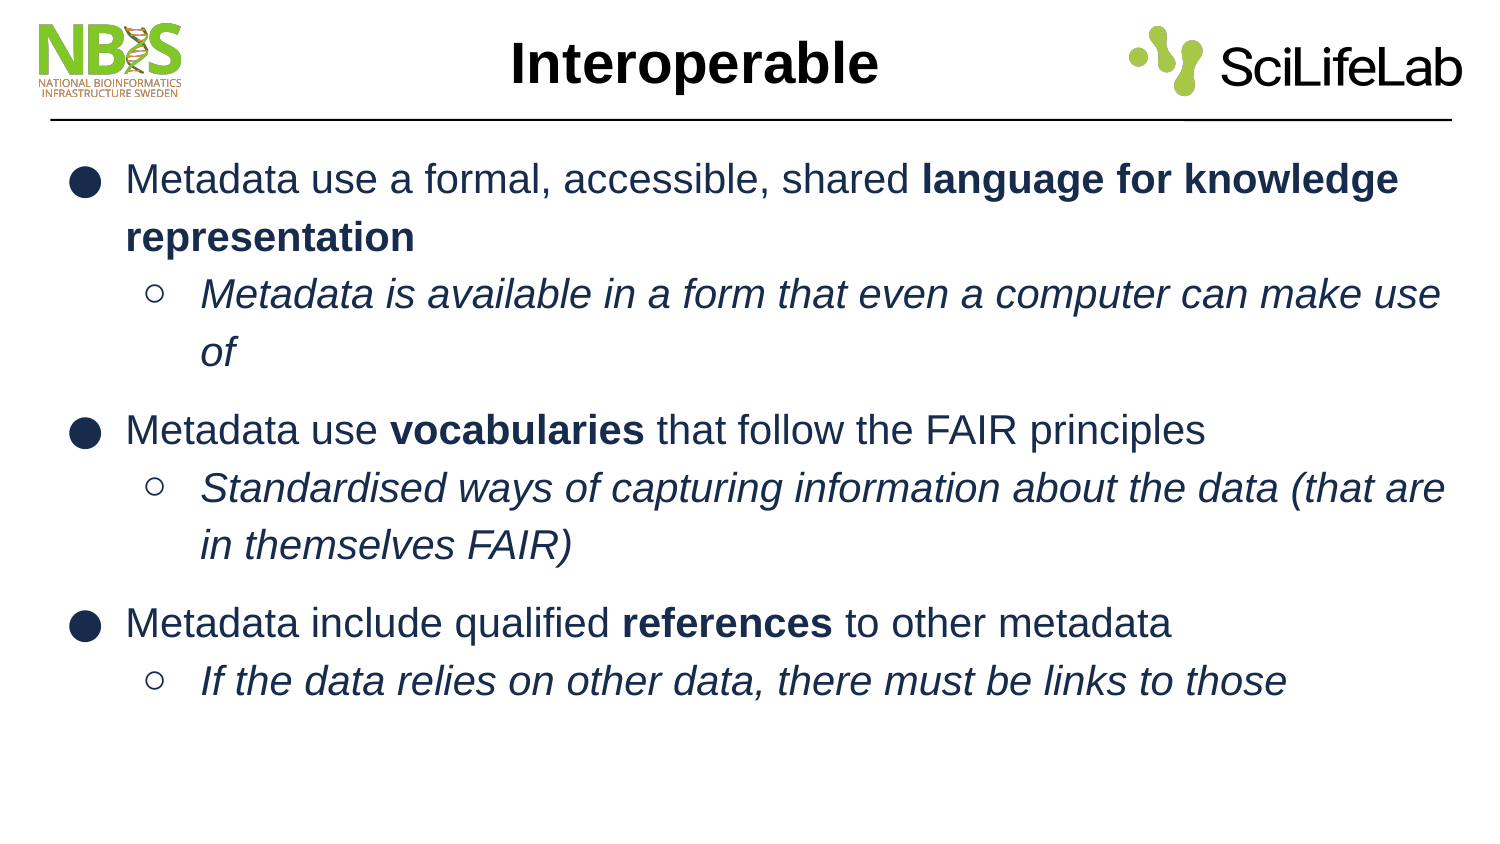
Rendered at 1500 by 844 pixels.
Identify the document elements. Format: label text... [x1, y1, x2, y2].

title Interoperable [249, 25, 1142, 104]
picture [1127, 24, 1464, 98]
picture [39, 23, 181, 97]
list Metadata use a formal, accessible, shared language for knowledge representation Metadata is available in a form that even a computer can make use of Metadata use vocabularies that follow the FAIR principles Standardised ways of capturing information about the data (that are in themselves FAIR) Metadata include qualified references to other metadata If the data relies on other data, there must be links to those [50, 144, 1452, 754]
